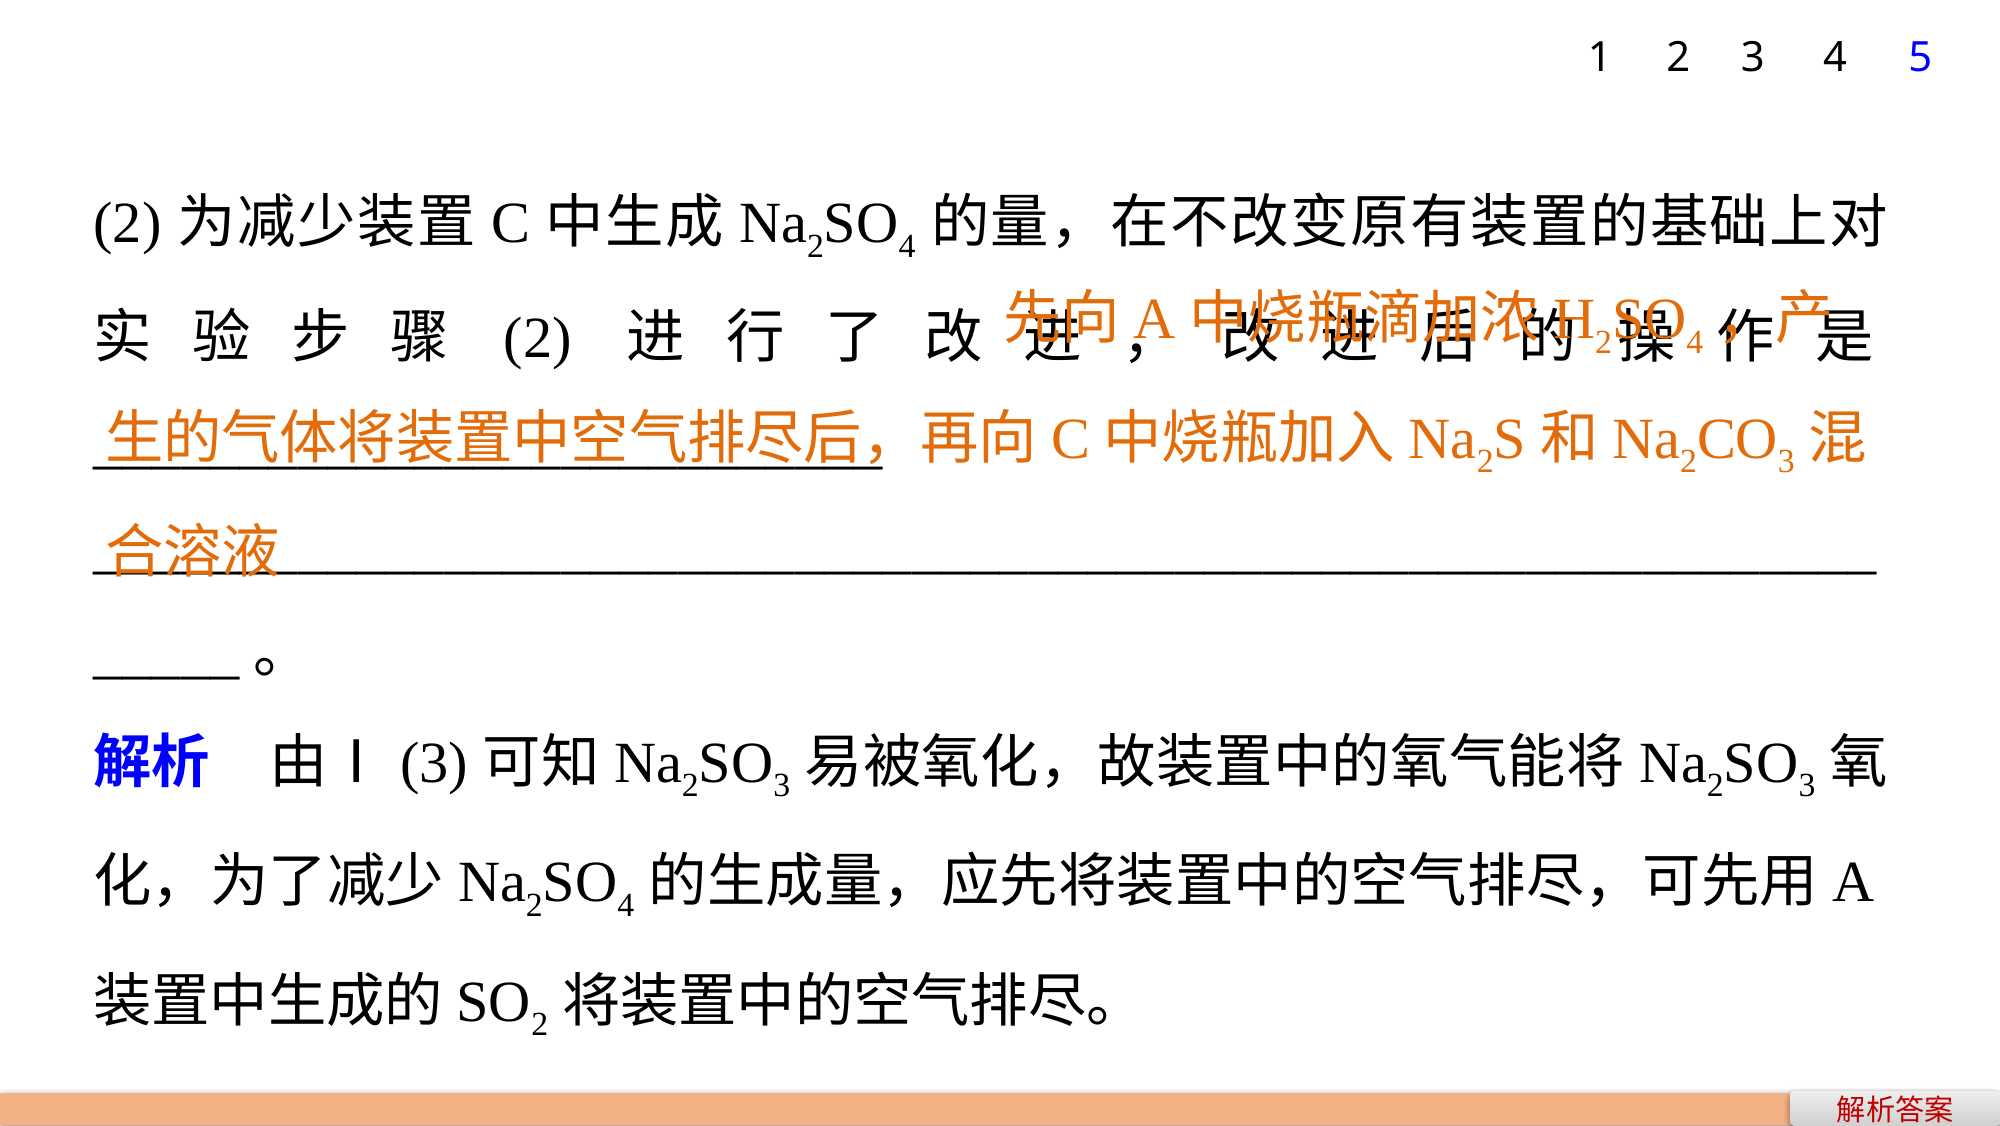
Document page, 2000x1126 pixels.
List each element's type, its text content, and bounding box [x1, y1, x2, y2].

text_box [0, 1092, 1787, 1126]
text_box 5 [1887, 7, 1953, 102]
text_box 3 [1727, 7, 1785, 102]
text_box 1 [1566, 7, 1632, 102]
text_box 2 [1649, 7, 1711, 102]
text_box 解析答案 [1788, 1089, 2000, 1126]
text_box (2)为减少装置C中生成Na2SO4的量，在不改变原有装置的基础上对实验步骤(2)进行了改进，改进后的操作是___________________________ __________________________________________________________________。 解析 由Ⅰ(3)可知Na2SO3易被氧化，故装置中的氧气能将Na2SO3氧化，为了减少Na2SO4的生成量，应先将装置中的空气排尽，可先用A装置中生成的SO2将装置中的空气排尽。 [78, 137, 1903, 1050]
text_box 4 [1802, 7, 1868, 102]
text_box 先向A中烧瓶滴加浓H2SO4，产生的气体将装置中空气排尽后，再向C中烧瓶加入Na2S和Na2CO3混合溶液 [90, 233, 1897, 592]
